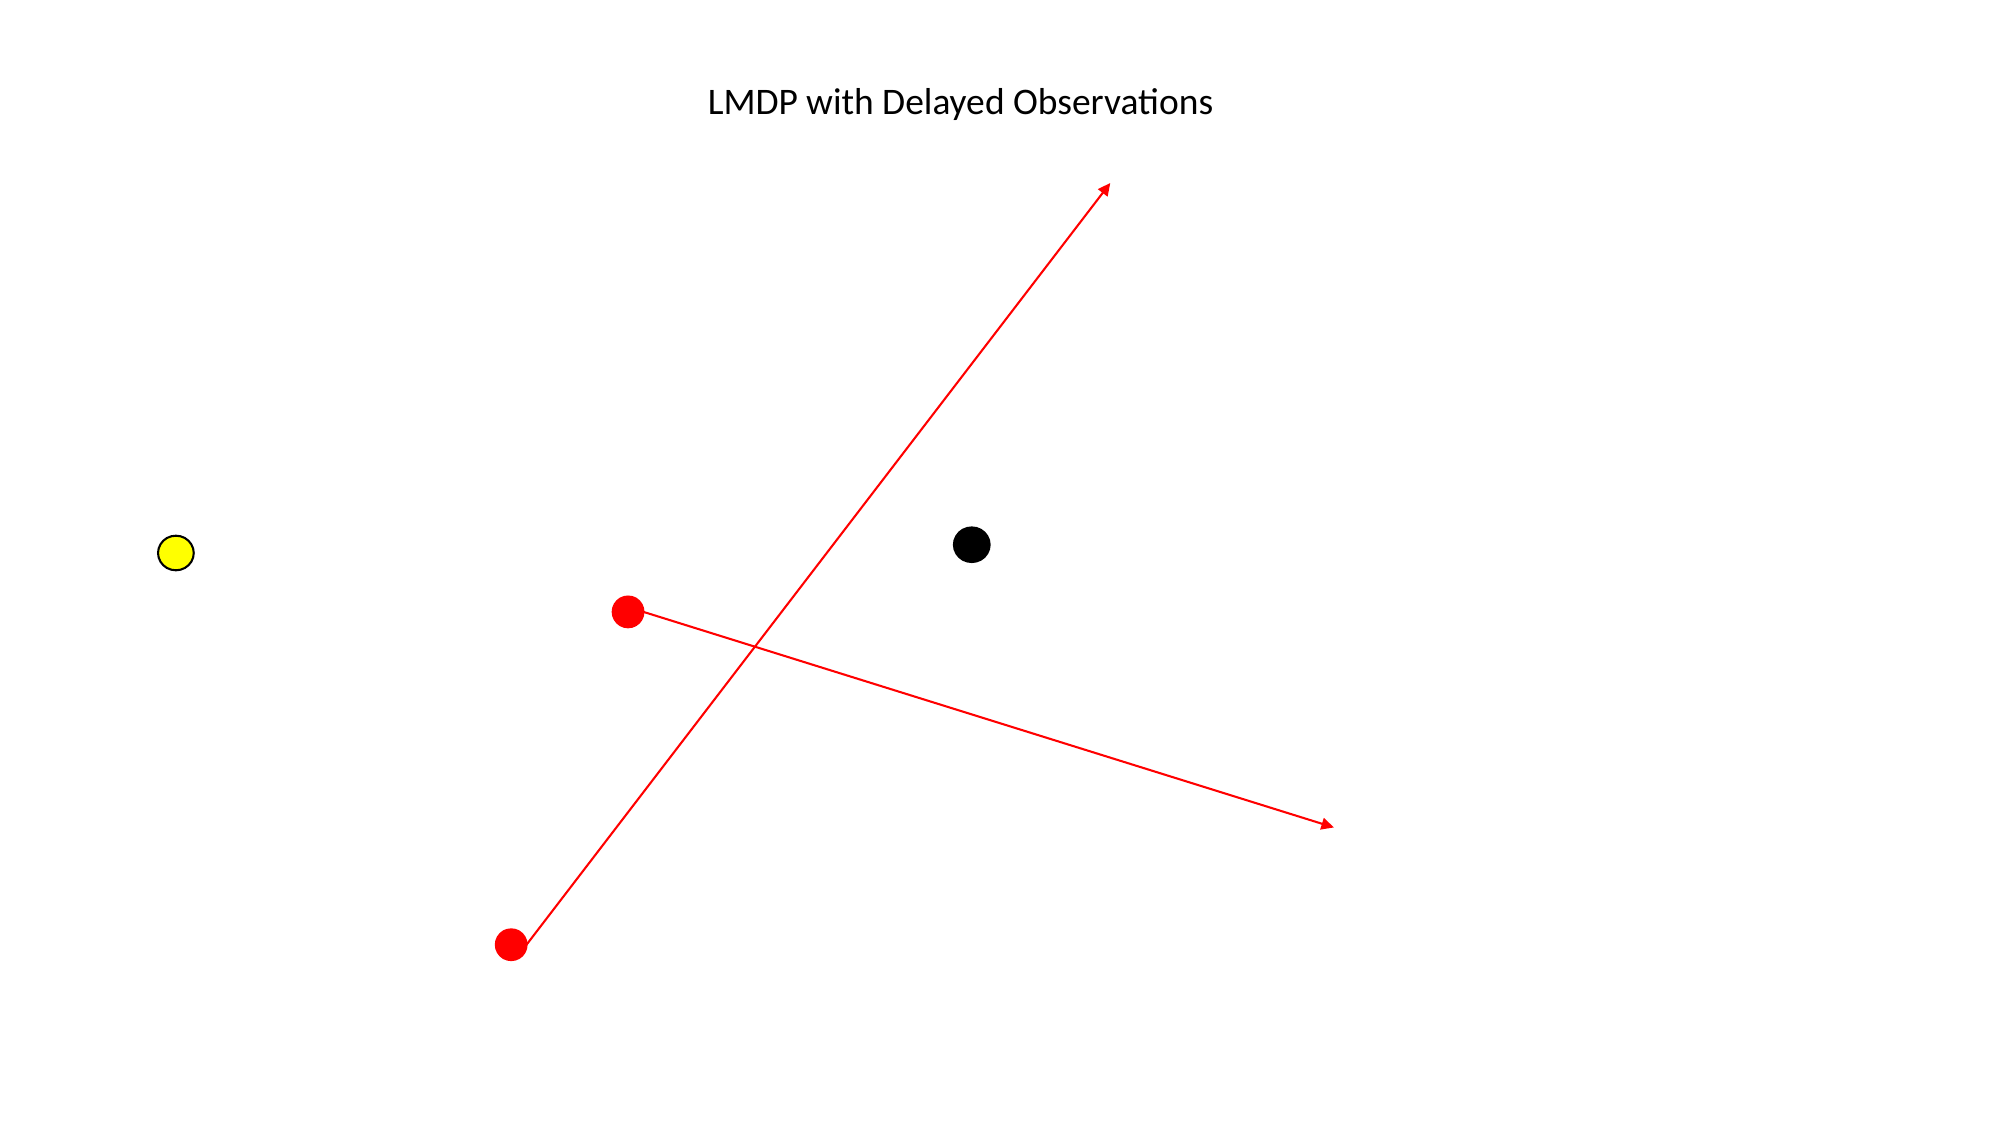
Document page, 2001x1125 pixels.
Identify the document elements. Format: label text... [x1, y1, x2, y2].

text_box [1111, 611, 1334, 828]
text_box LMDP with Delayed Observations [693, 69, 1229, 130]
text_box [156, 534, 195, 572]
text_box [526, 182, 1111, 945]
text_box [494, 928, 528, 962]
